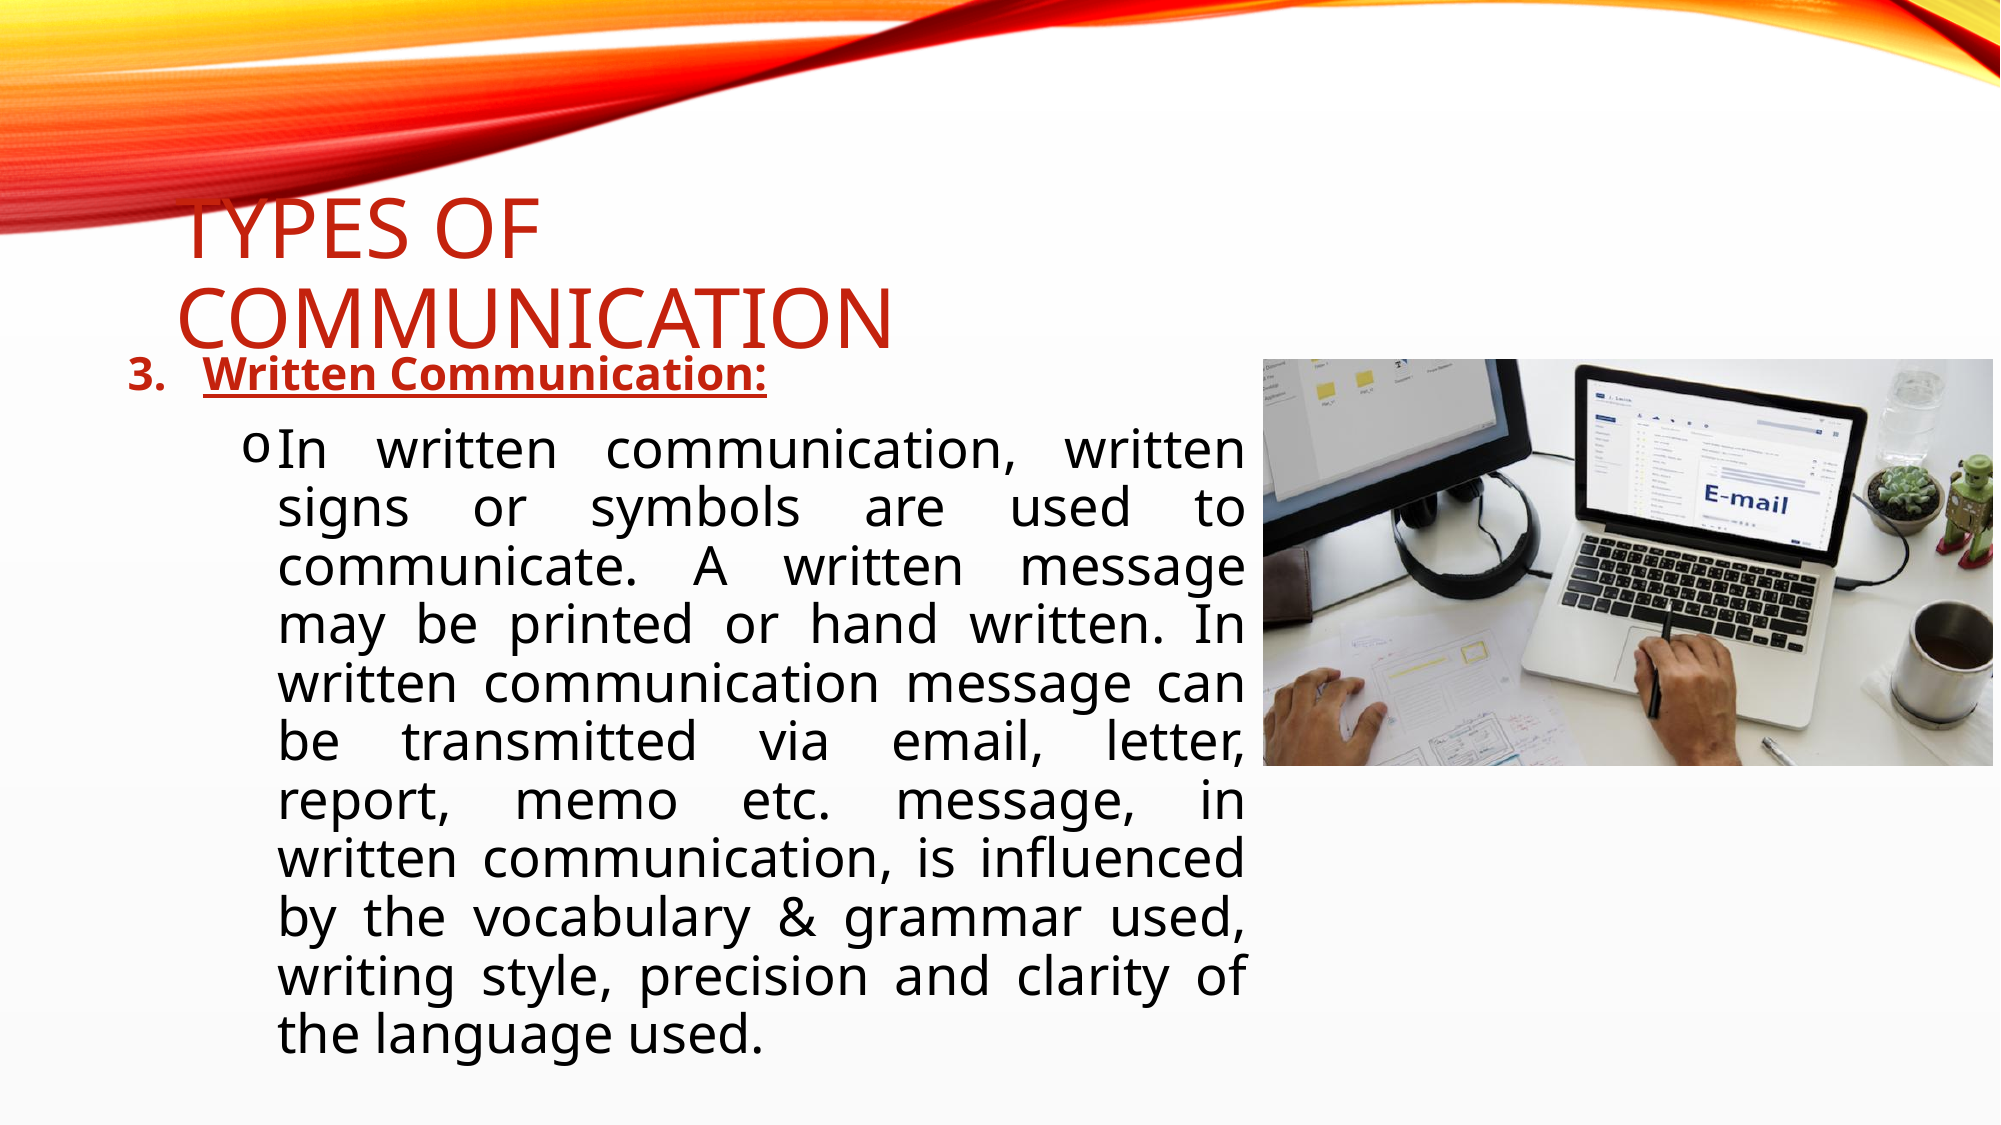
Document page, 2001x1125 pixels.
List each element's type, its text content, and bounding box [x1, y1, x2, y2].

picture [0, 0, 2000, 237]
list Written Communication: In written communication, written signs or symbols are used to communicate. A written message may be printed or hand written. In written communication message can be transmitted via email, letter, report, memo etc. message, in written communication, is influenced by the vocabulary & grammar used, writing style, precision and clarity of the language used. [112, 343, 1264, 1125]
picture [1262, 358, 1994, 767]
title types of communication [160, 208, 964, 343]
